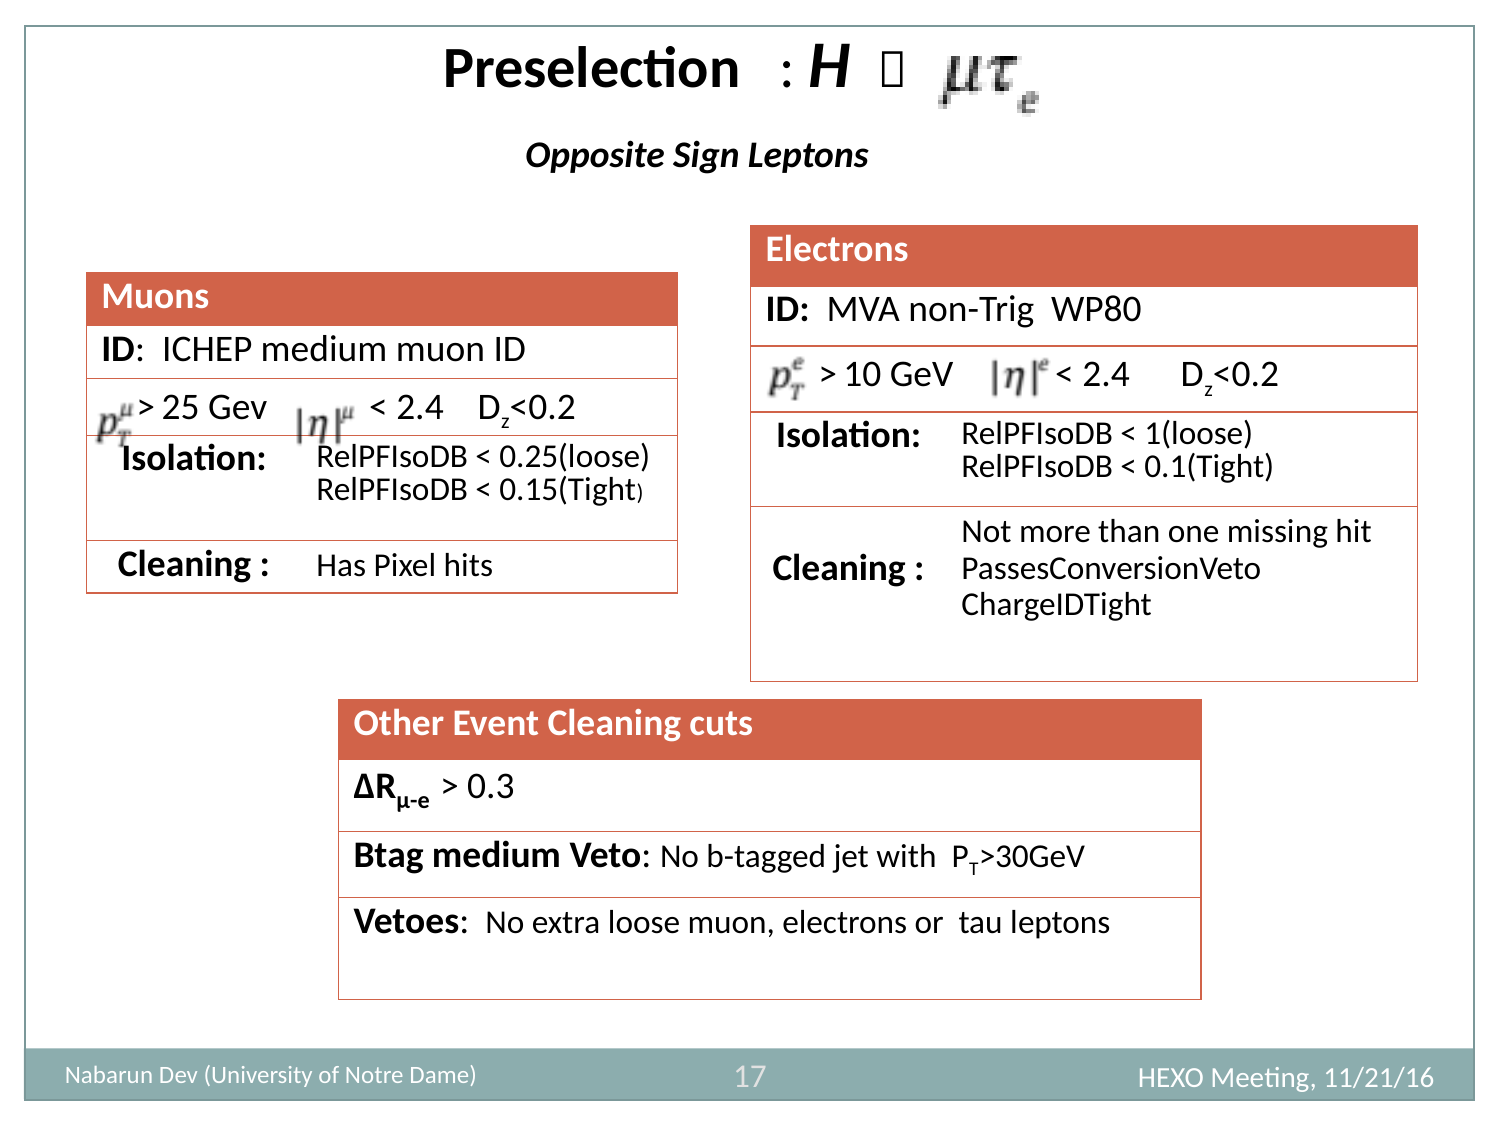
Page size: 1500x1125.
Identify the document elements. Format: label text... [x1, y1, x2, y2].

table_cell Cleaning : [87, 541, 301, 592]
table_cell Isolation: [87, 436, 301, 540]
table_cell Not more than one missing hit PassesConversionVeto ChargeIDTight [947, 507, 1417, 681]
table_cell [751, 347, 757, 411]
table_cell Btag medium Veto: No b-tagged jet with PT>30GeV [339, 832, 1200, 897]
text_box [292, 392, 362, 450]
table_header Muons [87, 273, 677, 325]
table_cell >10 GeV < 2.4 Dz<0.2 [1050, 347, 1417, 411]
table_cell ID: ICHEP medium muon ID [87, 326, 677, 378]
table_cell >10 GeV < 2.4 Dz<0.2 [814, 347, 989, 411]
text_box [988, 344, 1052, 402]
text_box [763, 339, 808, 407]
table_cell Isolation: [751, 413, 947, 506]
table_cell Cleaning : [751, 507, 947, 681]
table_cell RelPFIsoDB < 1(loose) RelPFIsoDB < 0.1(Tight) [947, 413, 1417, 506]
table_cell Vetoes: No extra loose muon, electrons or tau leptons [339, 898, 1200, 999]
footer Nabarun Dev (University of Notre Dame) [50, 1051, 638, 1112]
table_cell >25 Gev < 2.4 Dz<0.2 [87, 379, 677, 435]
table_cell ID: MVA non-Trig WP80 [751, 287, 1417, 345]
text_box Preselection : H  [428, 13, 924, 108]
table_cell Has Pixel hits [301, 541, 677, 592]
table_header Electrons [751, 227, 1417, 285]
table_cell ΔRμ-e > 0.3 [339, 760, 1200, 831]
table_header Other Event Cleaning cuts [339, 700, 1200, 759]
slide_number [950, 1050, 1450, 1111]
slide_number 17 [699, 1037, 800, 1110]
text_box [930, 8, 1045, 124]
text_box Opposite Sign Leptons [510, 122, 1041, 183]
table_cell RelPFIsoDB < 0.25(loose) RelPFIsoDB < 0.15(Tight) [301, 436, 677, 540]
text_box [91, 386, 139, 453]
